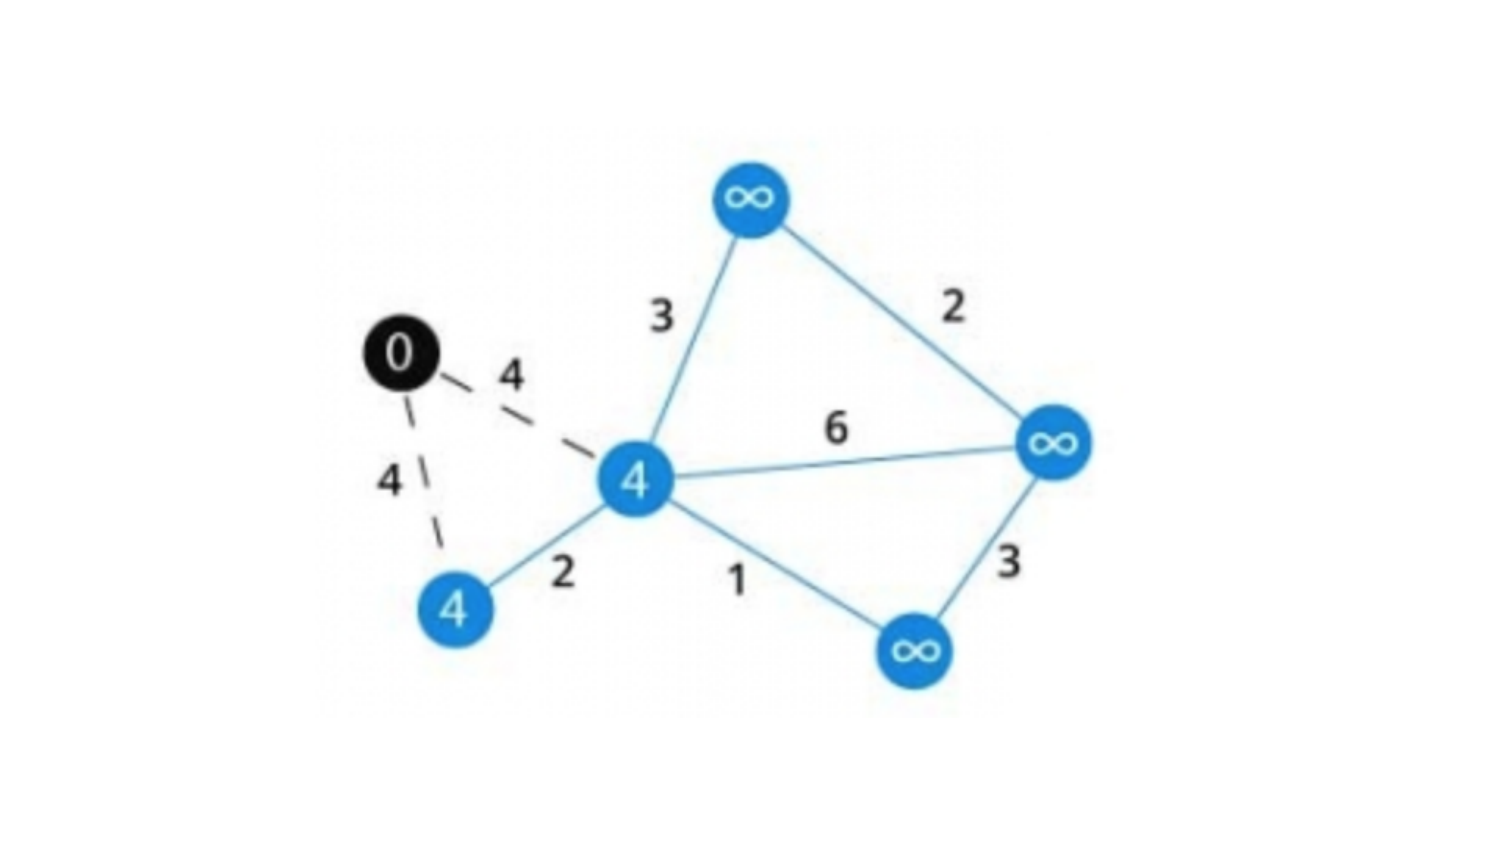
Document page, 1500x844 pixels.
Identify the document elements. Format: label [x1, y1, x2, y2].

picture [315, 126, 1185, 718]
